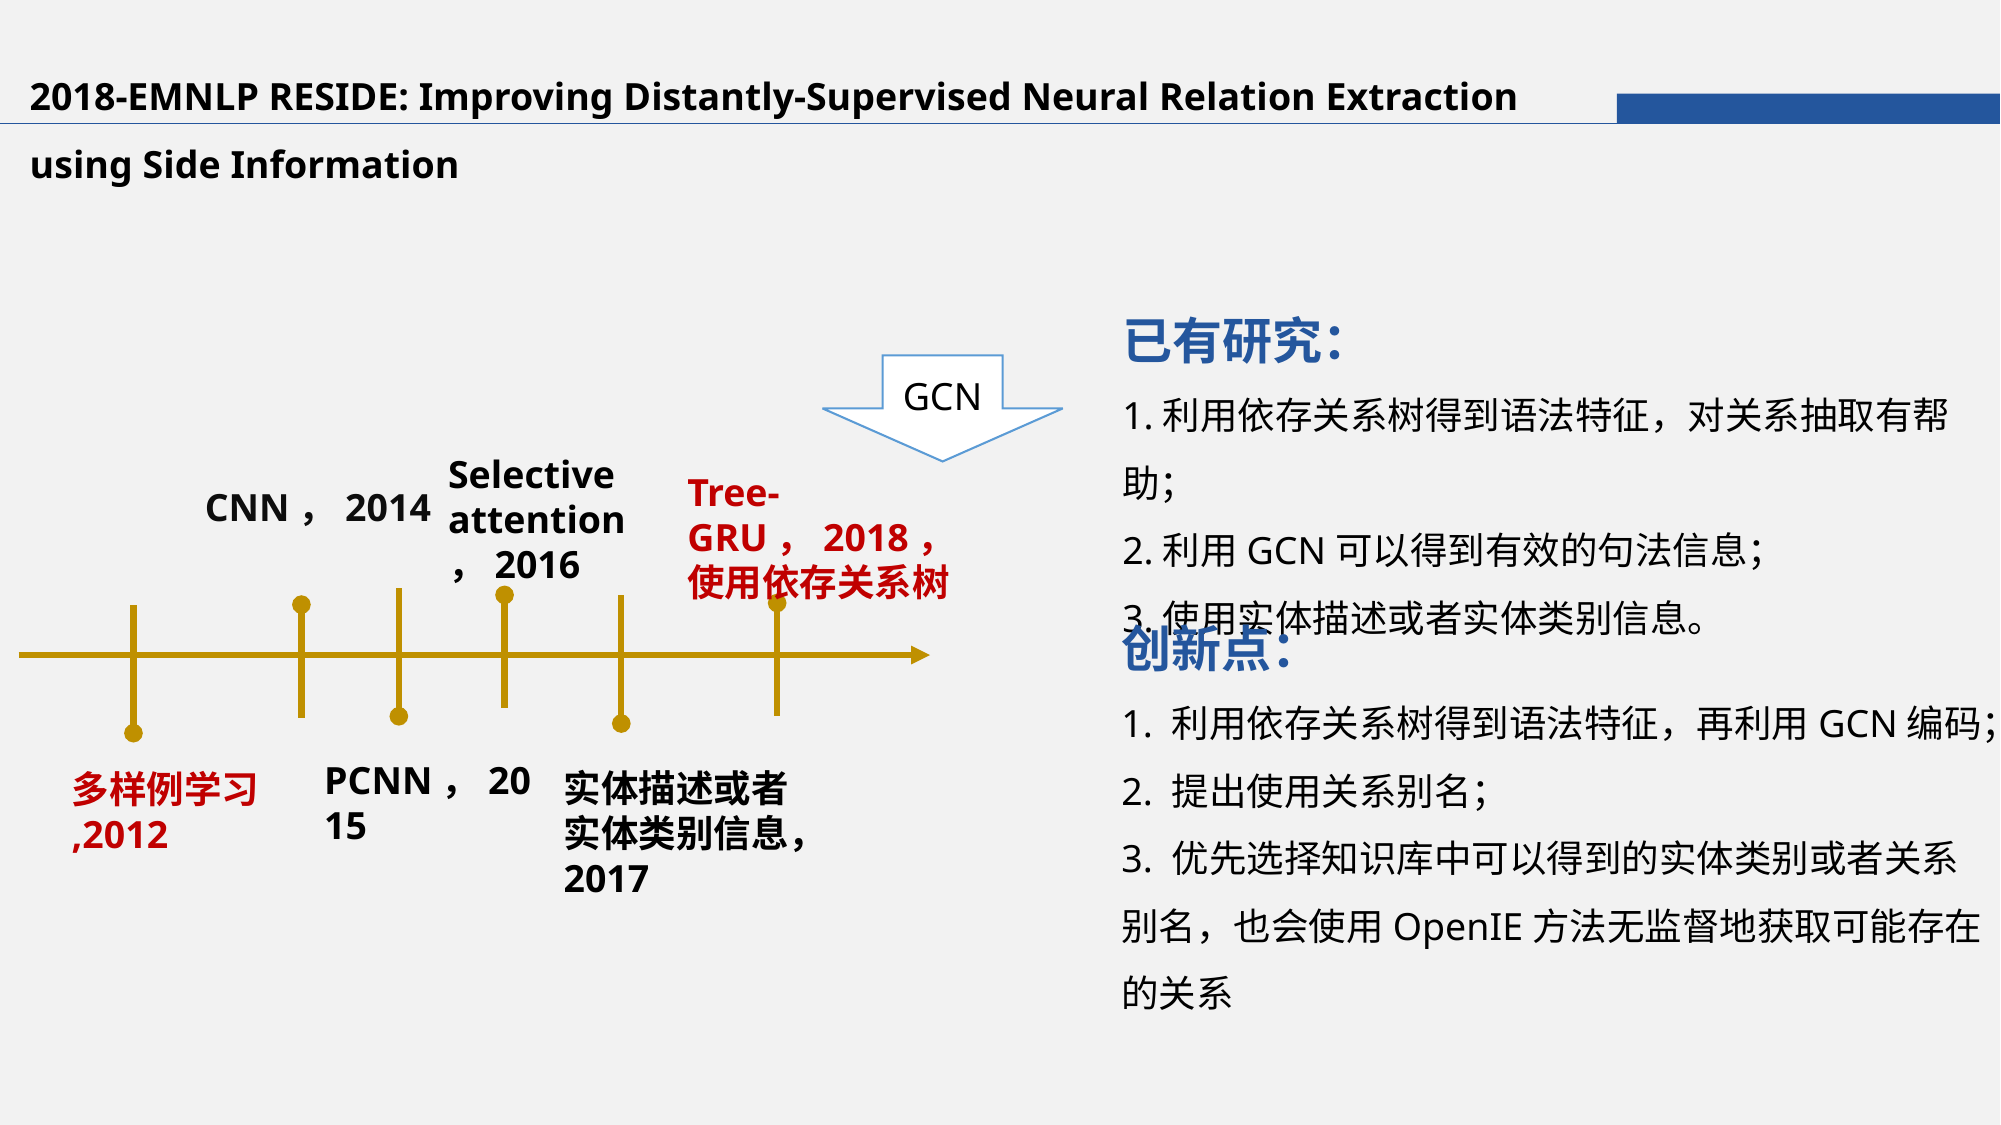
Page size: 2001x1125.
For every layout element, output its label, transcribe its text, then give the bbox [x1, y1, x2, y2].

text_box 实体描述或者实体类别信息，2017 [548, 757, 823, 908]
text_box GCN [822, 354, 1064, 463]
text_box 已有研究： 1.利用依存关系树得到语法特征，对关系抽取有帮助； 2.利用GCN可以得到有效的句法信息； 3.使用实体描述或者实体类别信息。 [1107, 272, 2000, 580]
text_box PCNN，2015 [309, 749, 558, 855]
text_box Tree-GRU，2018， 使用依存关系树 [672, 461, 1063, 612]
text_box CNN，2014 [189, 476, 433, 537]
text_box 创新点： 1. 利用依存关系树得到语法特征，再利用GCN编码； 2. 提出使用关系别名； 3. 优先选择知识库中可以得到的实体类别或者关系别名，也会使用OpenIE方法无监督地获取可能存在的关系 [1106, 580, 2000, 1023]
text_box 2018-EMNLP RESIDE: Improving Distantly-Supervised Neural Relation Extraction using Side Information [14, 43, 1579, 194]
text_box 多样例学习 ,2012 [56, 758, 283, 863]
text_box Selective attention，2016 [433, 443, 682, 594]
